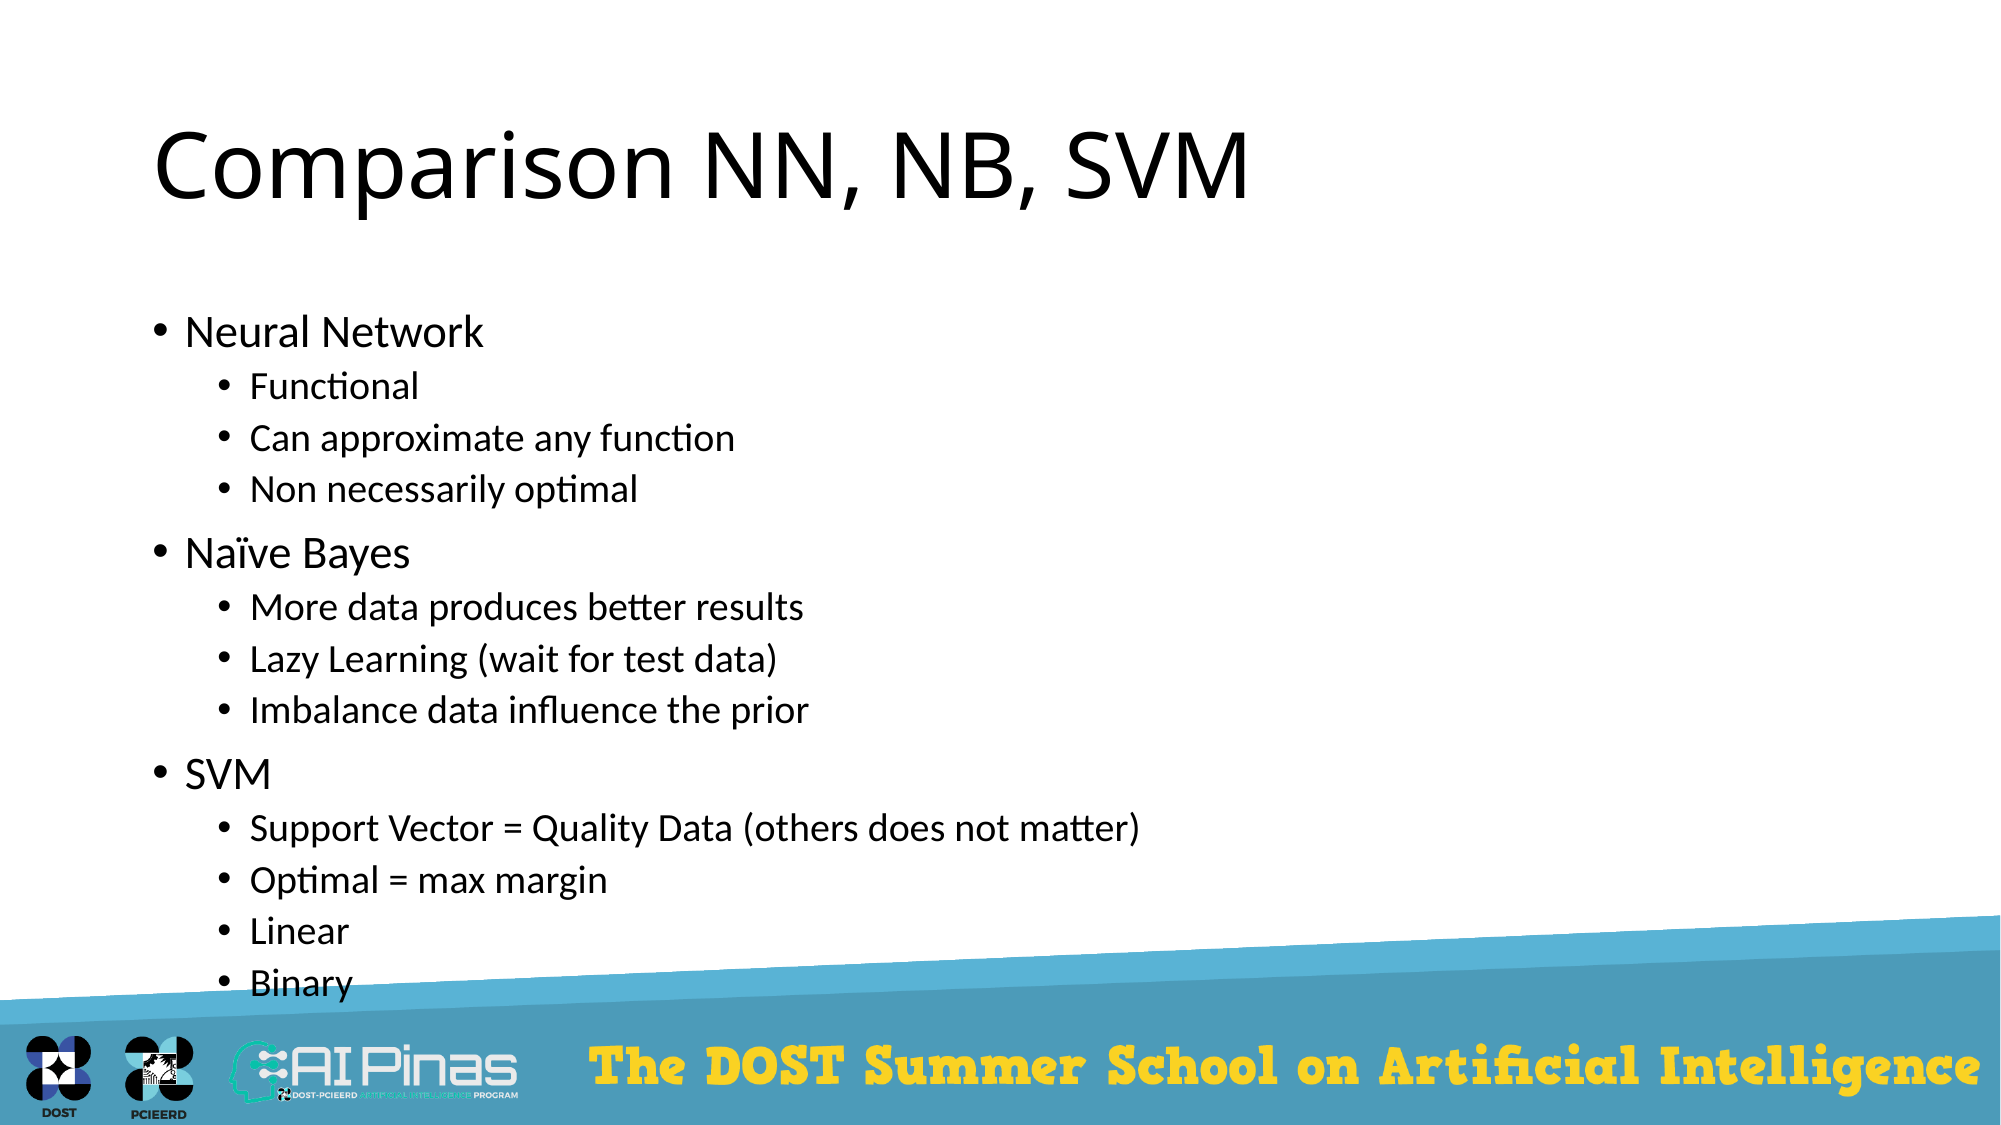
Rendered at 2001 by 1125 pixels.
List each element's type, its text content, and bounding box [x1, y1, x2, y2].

title Comparison NN, NB, SVM [137, 59, 1863, 278]
list Neural Network Functional Can approximate any function Non necessarily optimal Naïve Bayes More data produces better results Lazy Learning (wait for test data) Imbalance data influence the prior SVM Support Vector = Quality Data (others does not matter) Optimal = max margin Linear Binary [137, 299, 1863, 1014]
picture [0, 0, 2001, 1125]
